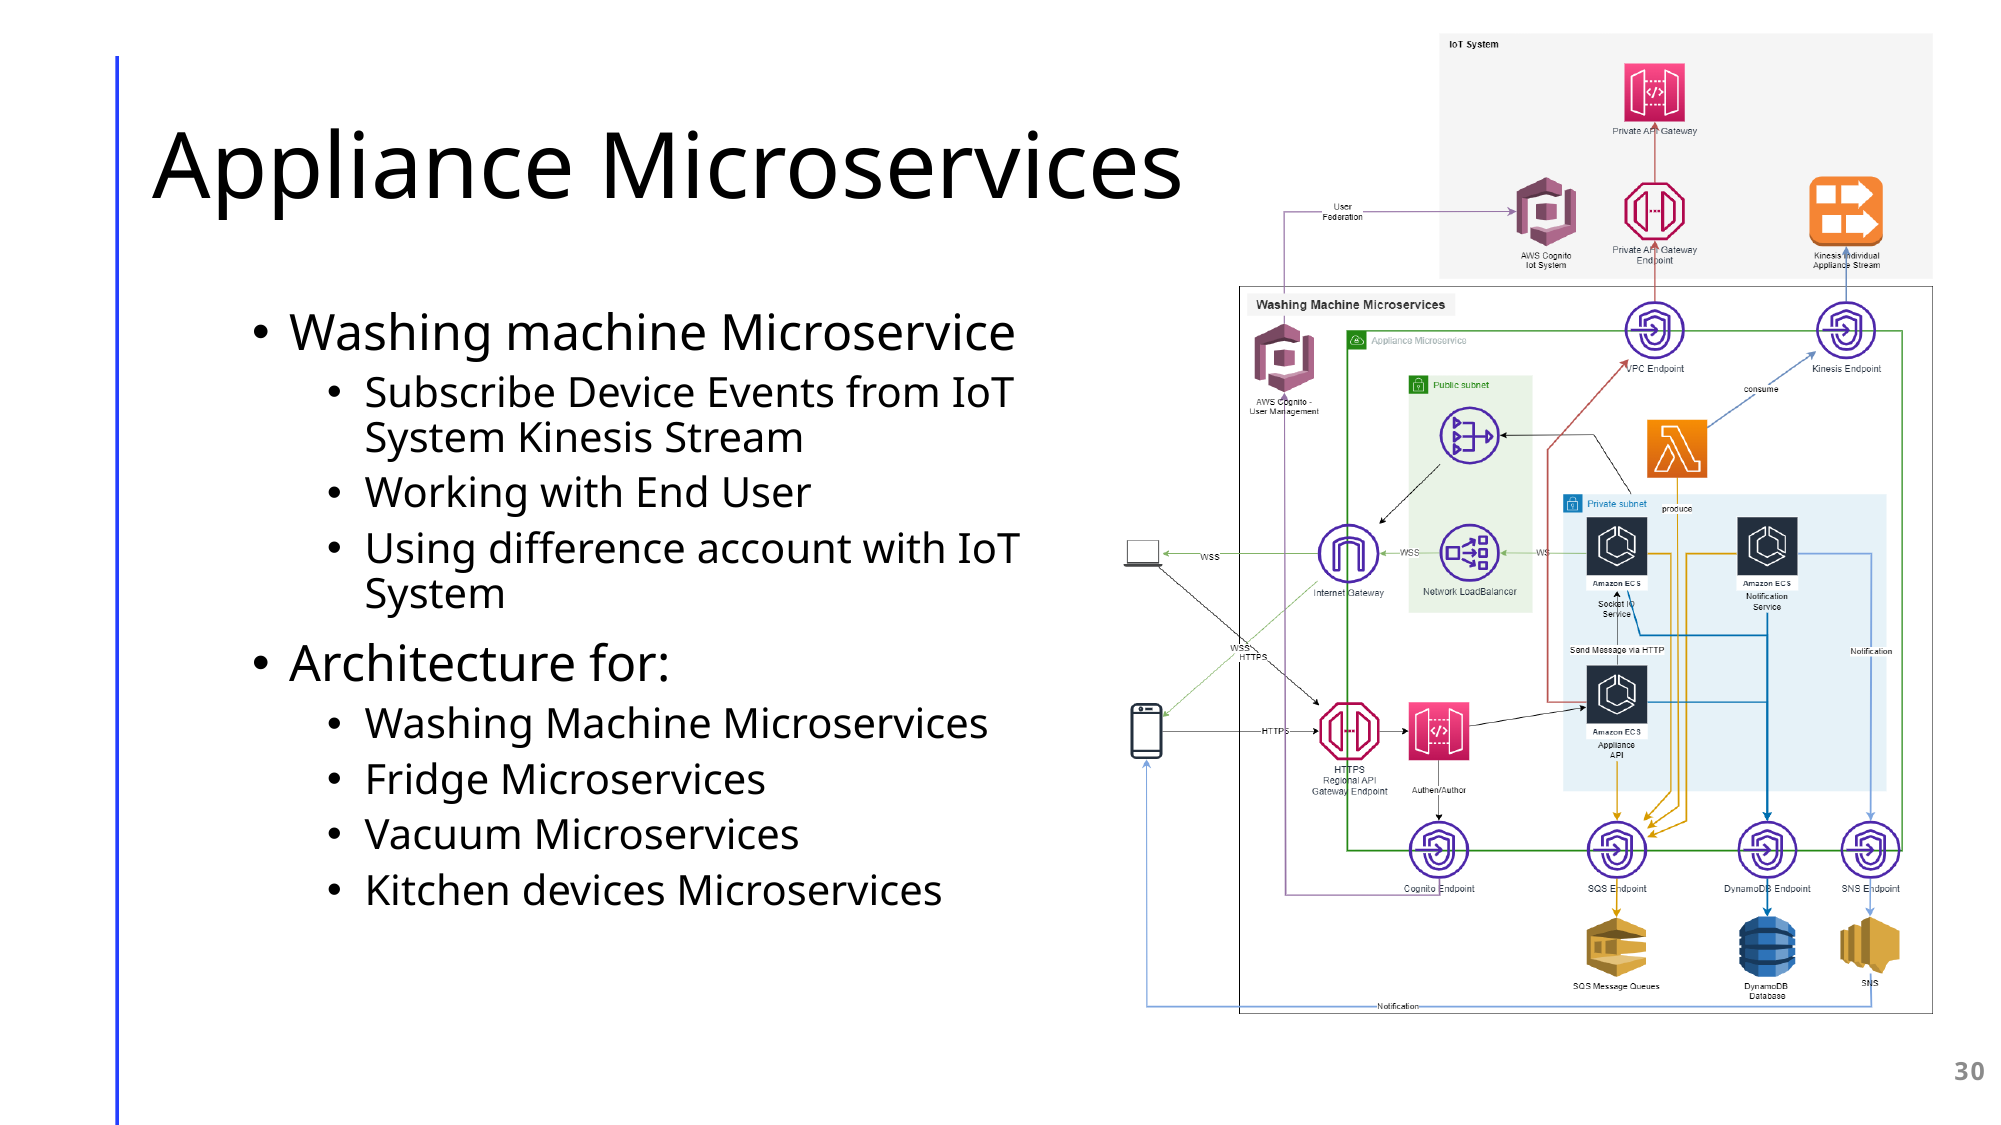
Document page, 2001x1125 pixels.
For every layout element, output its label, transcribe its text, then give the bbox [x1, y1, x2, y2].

slide_number 30 [1550, 1042, 2000, 1103]
title Appliance Microservices [137, 59, 1123, 278]
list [1123, 33, 1933, 1014]
list Washing machine Microservice Subscribe Device Events from IoT System Kinesis Stream Working with End User Using difference account with IoT System Architecture for: Washing Machine Microservices Fridge Microservices Vacuum Microservices Kitchen devices Microservices [236, 299, 1079, 1014]
